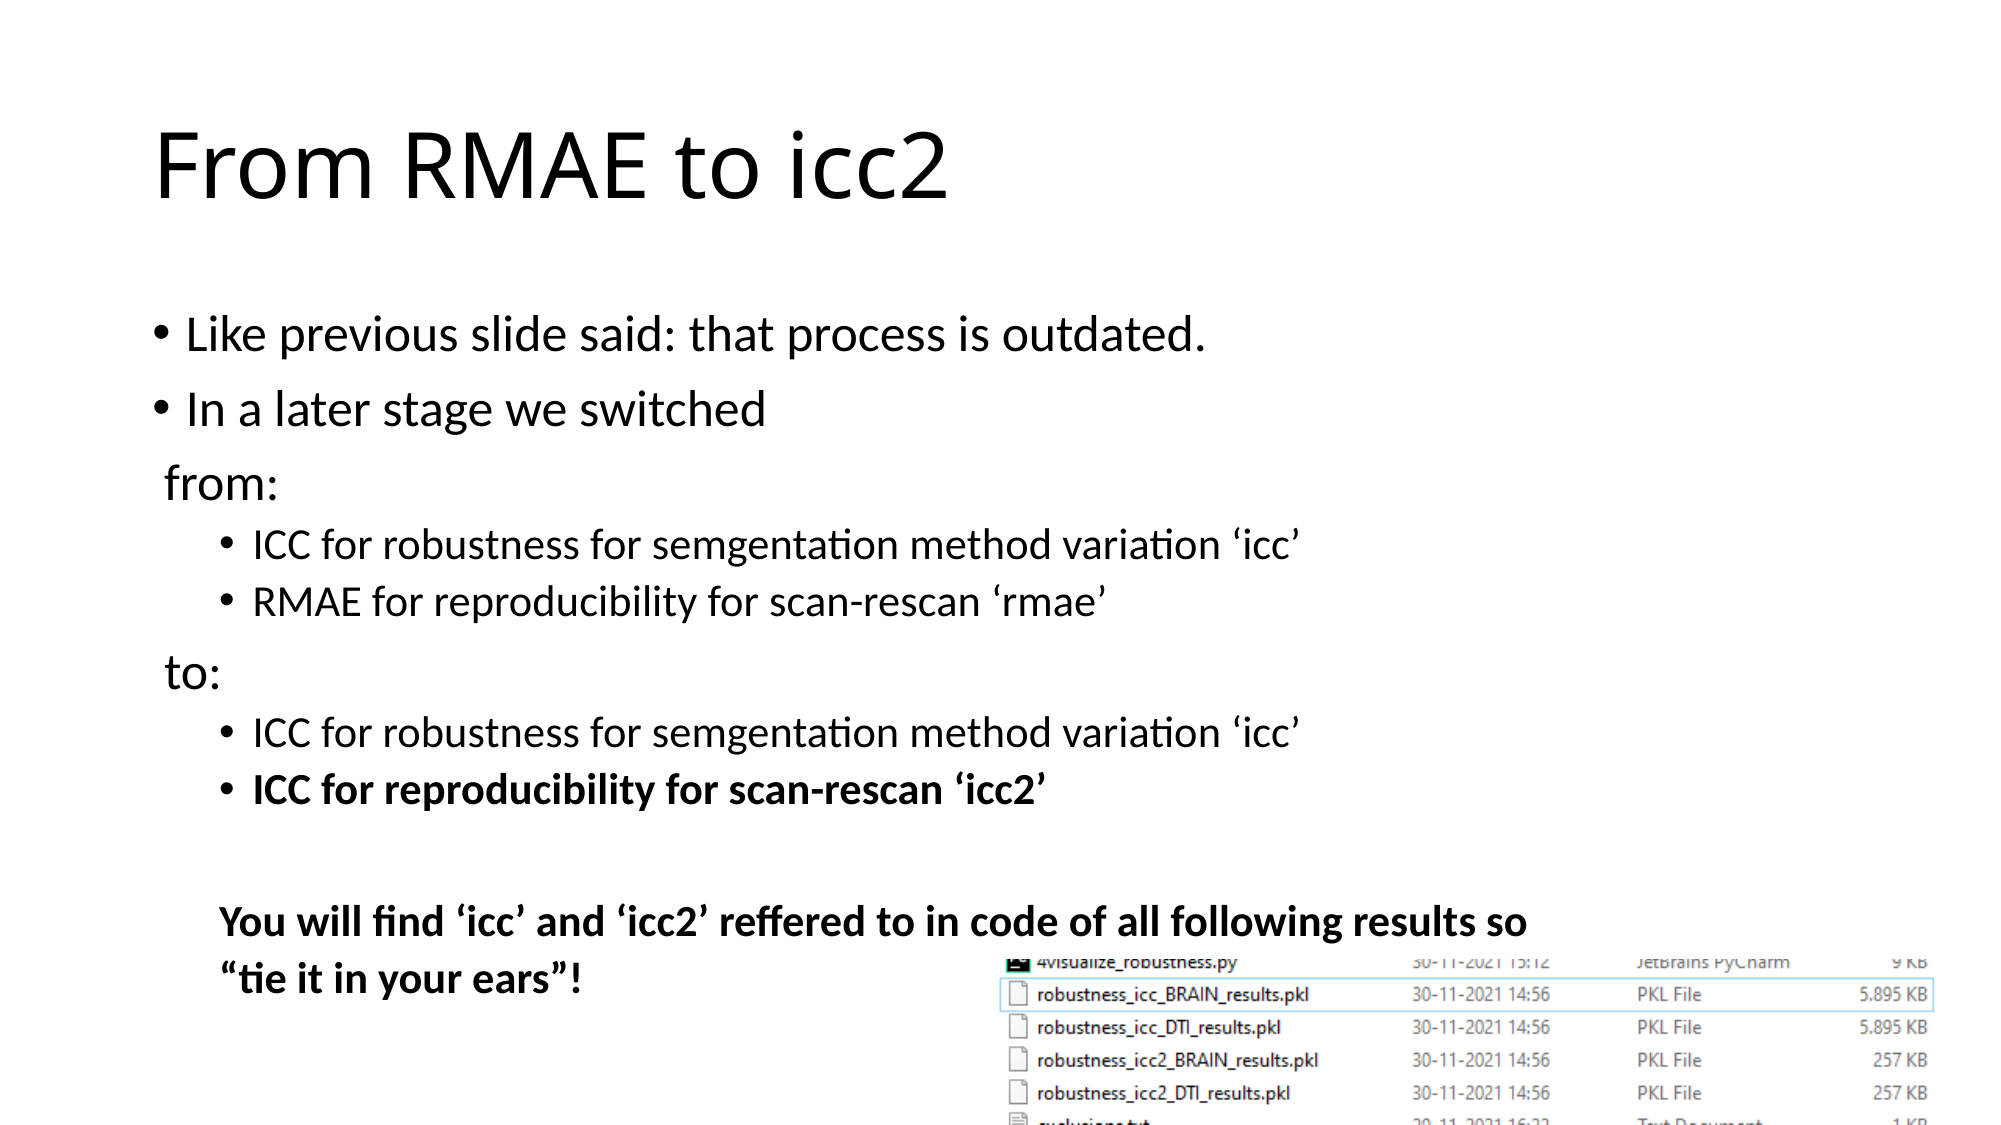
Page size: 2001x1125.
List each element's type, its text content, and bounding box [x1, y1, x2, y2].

picture [977, 959, 2000, 1125]
list Like previous slide said: that process is outdated. In a later stage we switched from: ICC for robustness for semgentation method variation ‘icc’ RMAE for reproducibility for scan-rescan ‘rmae’ to: ICC for robustness for semgentation method variation ‘icc’ ICC for reproducibility for scan-rescan ‘icc2’ You will find ‘icc’ and ‘icc2’ reffered to in code of all following results so “tie it in your ears”! [137, 299, 1863, 1014]
title From RMAE to icc2 [137, 59, 1863, 278]
